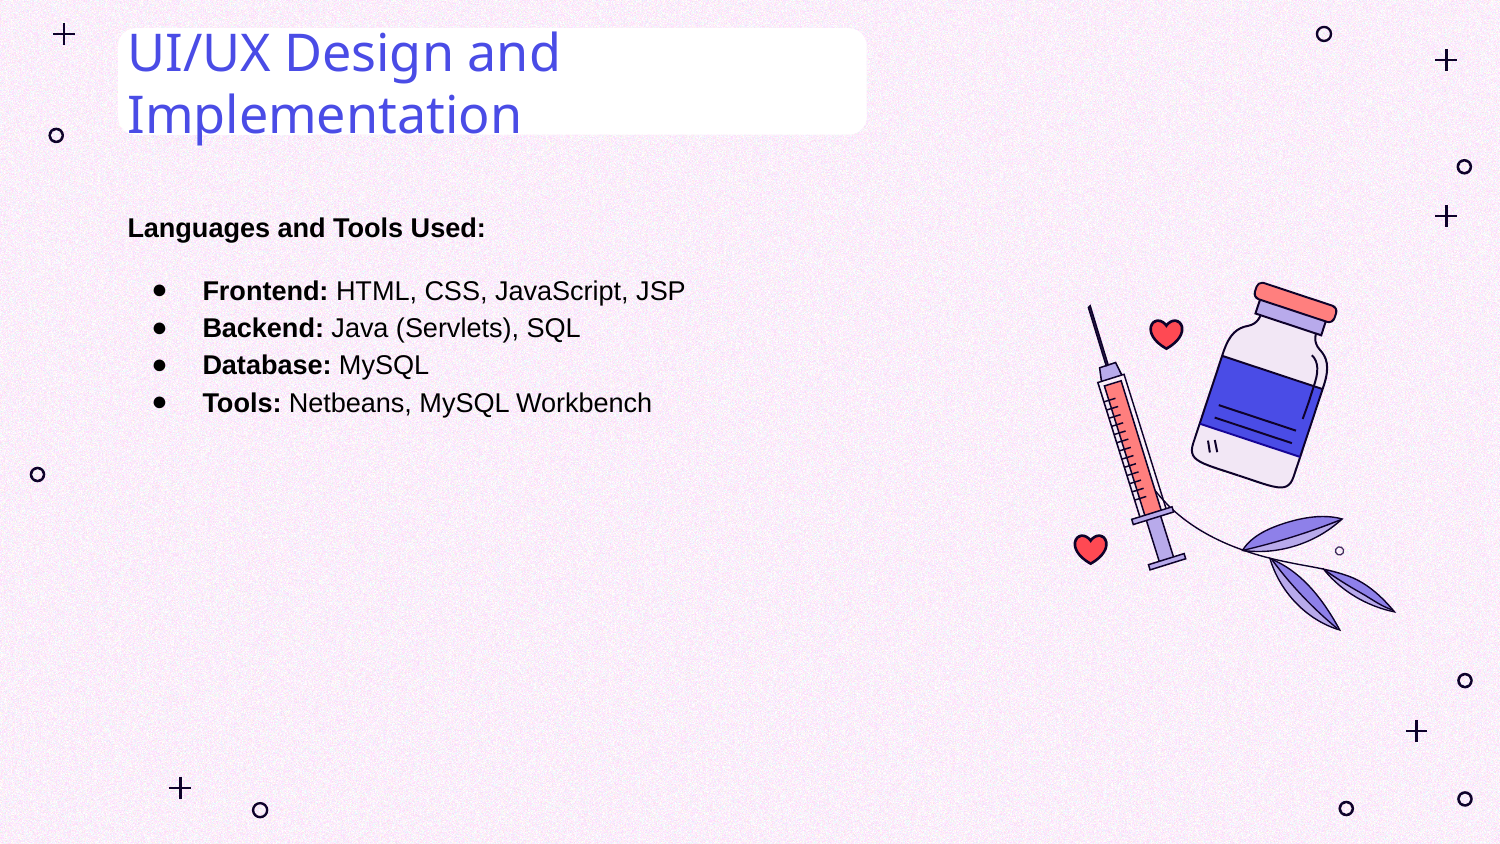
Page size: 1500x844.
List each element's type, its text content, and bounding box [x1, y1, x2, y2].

title UI/UX Design and Implementation [112, 37, 867, 126]
picture [0, 0, 1500, 844]
text_box [120, 28, 865, 37]
text_box [120, 126, 865, 135]
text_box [1069, 281, 1397, 673]
subtitle Languages and Tools Used: Frontend: HTML, CSS, JavaScript, JSP Backend: Java (Servlets), SQL Database: MySQL Tools: Netbeans, MySQL Workbench [112, 193, 931, 518]
